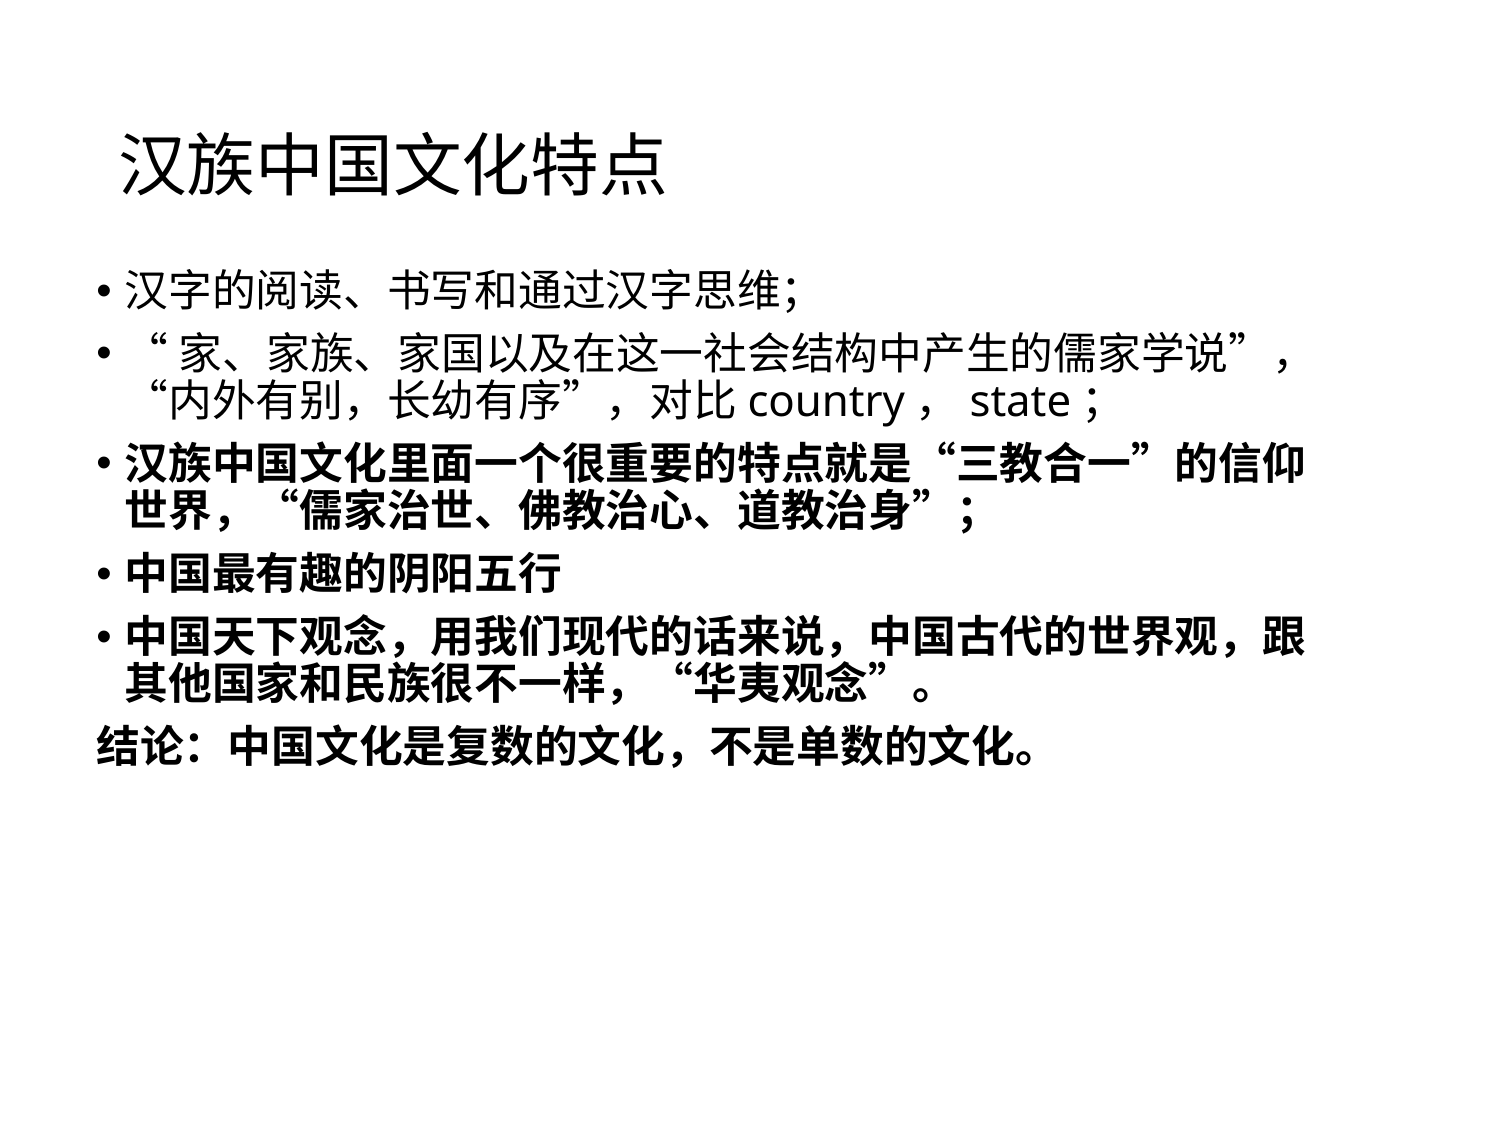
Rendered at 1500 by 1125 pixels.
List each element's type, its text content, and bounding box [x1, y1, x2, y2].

list 汉字的阅读、书写和通过汉字思维； “家、家族、家国以及在这一社会结构中产生的儒家学说”，“内外有别，长幼有序”，对比country，state； 汉族中国文化里面一个很重要的特点就是“三教合一”的信仰世界，“儒家治世、佛教治心、道教治身”； 中国最有趣的阴阳五行 中国天下观念，用我们现代的话来说，中国古代的世界观，跟其他国家和民族很不一样，“华夷观念”。 结论：中国文化是复数的文化，不是单数的文化。 [81, 261, 1358, 1051]
title 汉族中国文化特点 [103, 59, 1397, 278]
